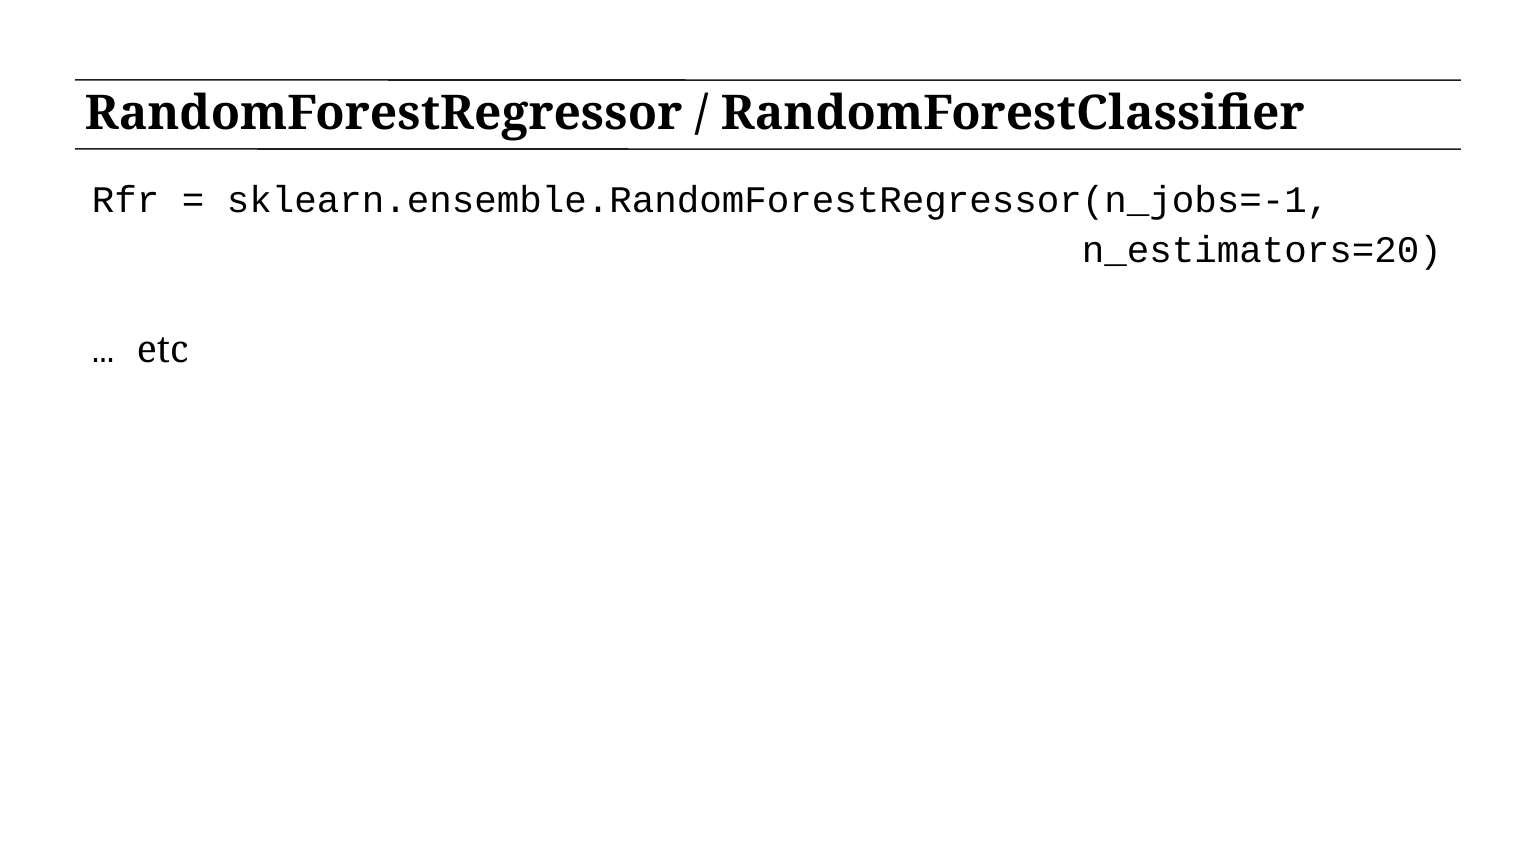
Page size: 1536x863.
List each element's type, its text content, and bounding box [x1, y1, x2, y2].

title RandomForestRegressor / RandomForestClassifier [76, 82, 1369, 148]
list Rfr = sklearn.ensemble.RandomForestRegressor(n_jobs=-1, n_estimators=20) … etc [76, 160, 1460, 334]
